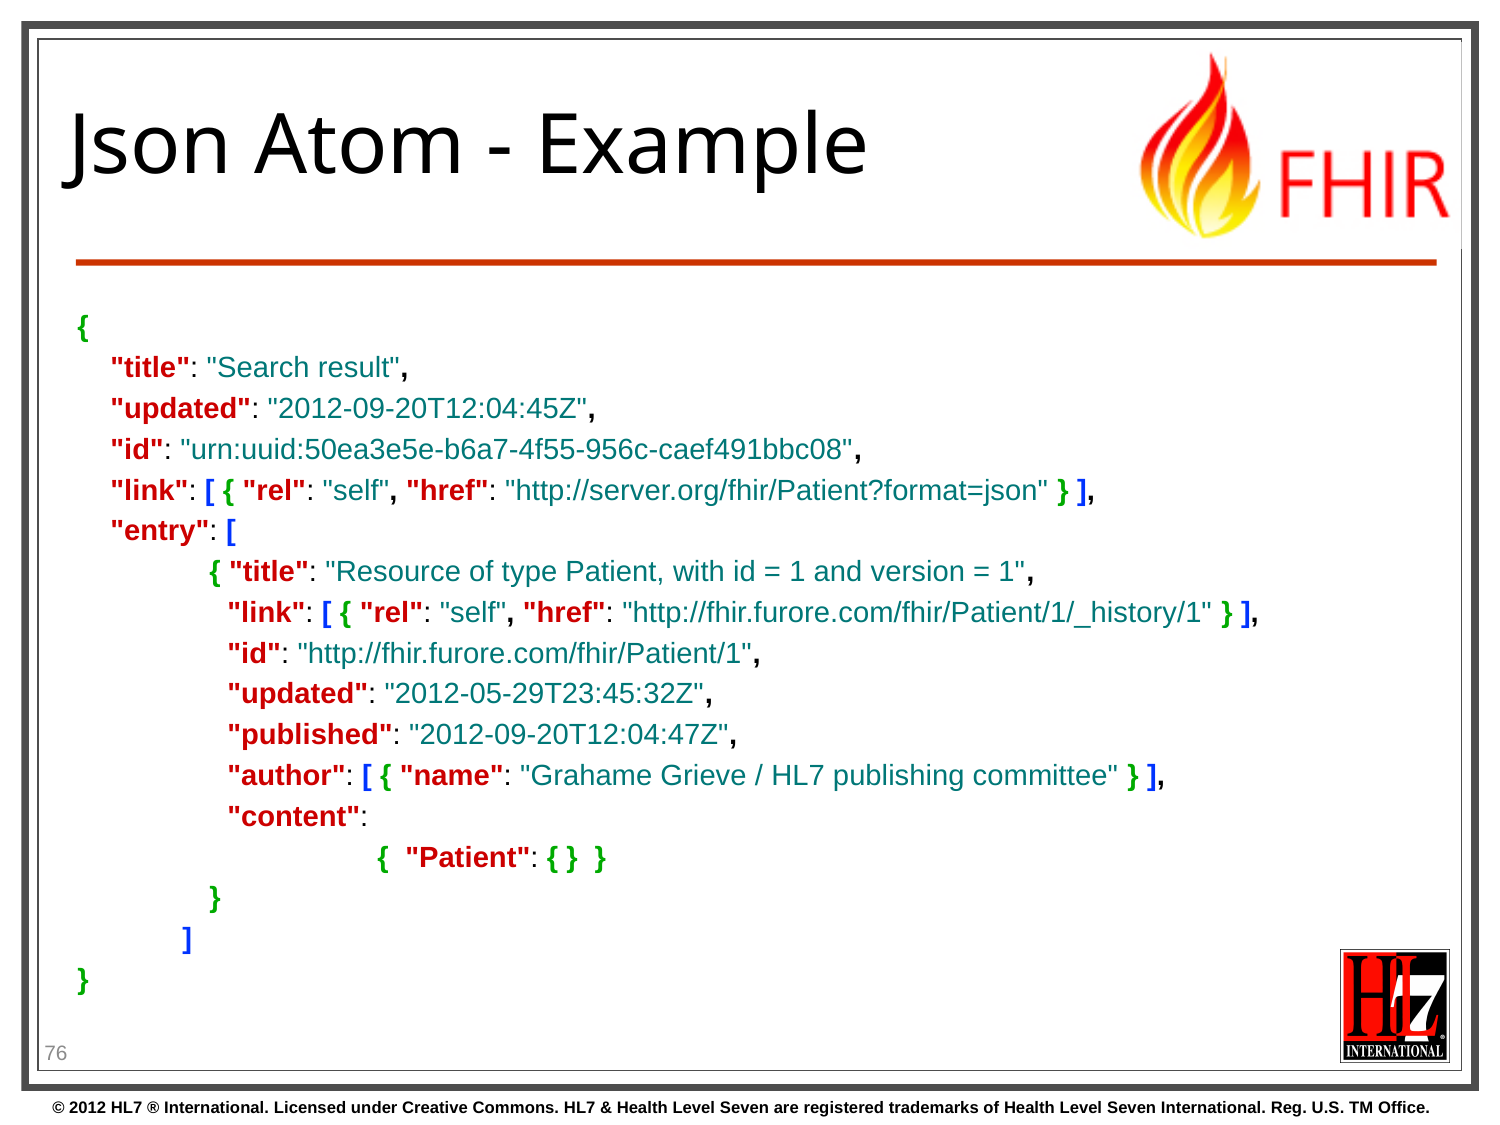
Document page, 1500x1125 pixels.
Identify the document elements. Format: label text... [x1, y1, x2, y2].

list { "title": "Search result", "updated": "2012-09-20T12:04:45Z", "id": "urn:uuid:50ea3e5e-b6a7-4f55-956c-caef491bbc08", "link": [ { "rel": "self", "href": "http://server.org/fhir/Patient?format=json" } ], "entry": [ { "title": "Resource of type Patient, with id = 1 and version = 1", "link": [ { "rel": "self", "href": "http://fhir.furore.com/fhir/Patient/1/_history/1" } ], "id": "http://fhir.furore.com/fhir/Patient/1", "updated": "2012-05-29T23:45:32Z", "published": "2012-09-20T12:04:47Z", "author": [ { "name": "Grahame Grieve / HL7 publishing committee" } ], "content": { "Patient": { } } } ] } [62, 299, 1438, 1035]
title Json Atom - Example [53, 54, 1128, 244]
picture [1128, 42, 1462, 249]
picture [1340, 949, 1450, 1063]
slide_number 76 [29, 1034, 148, 1071]
